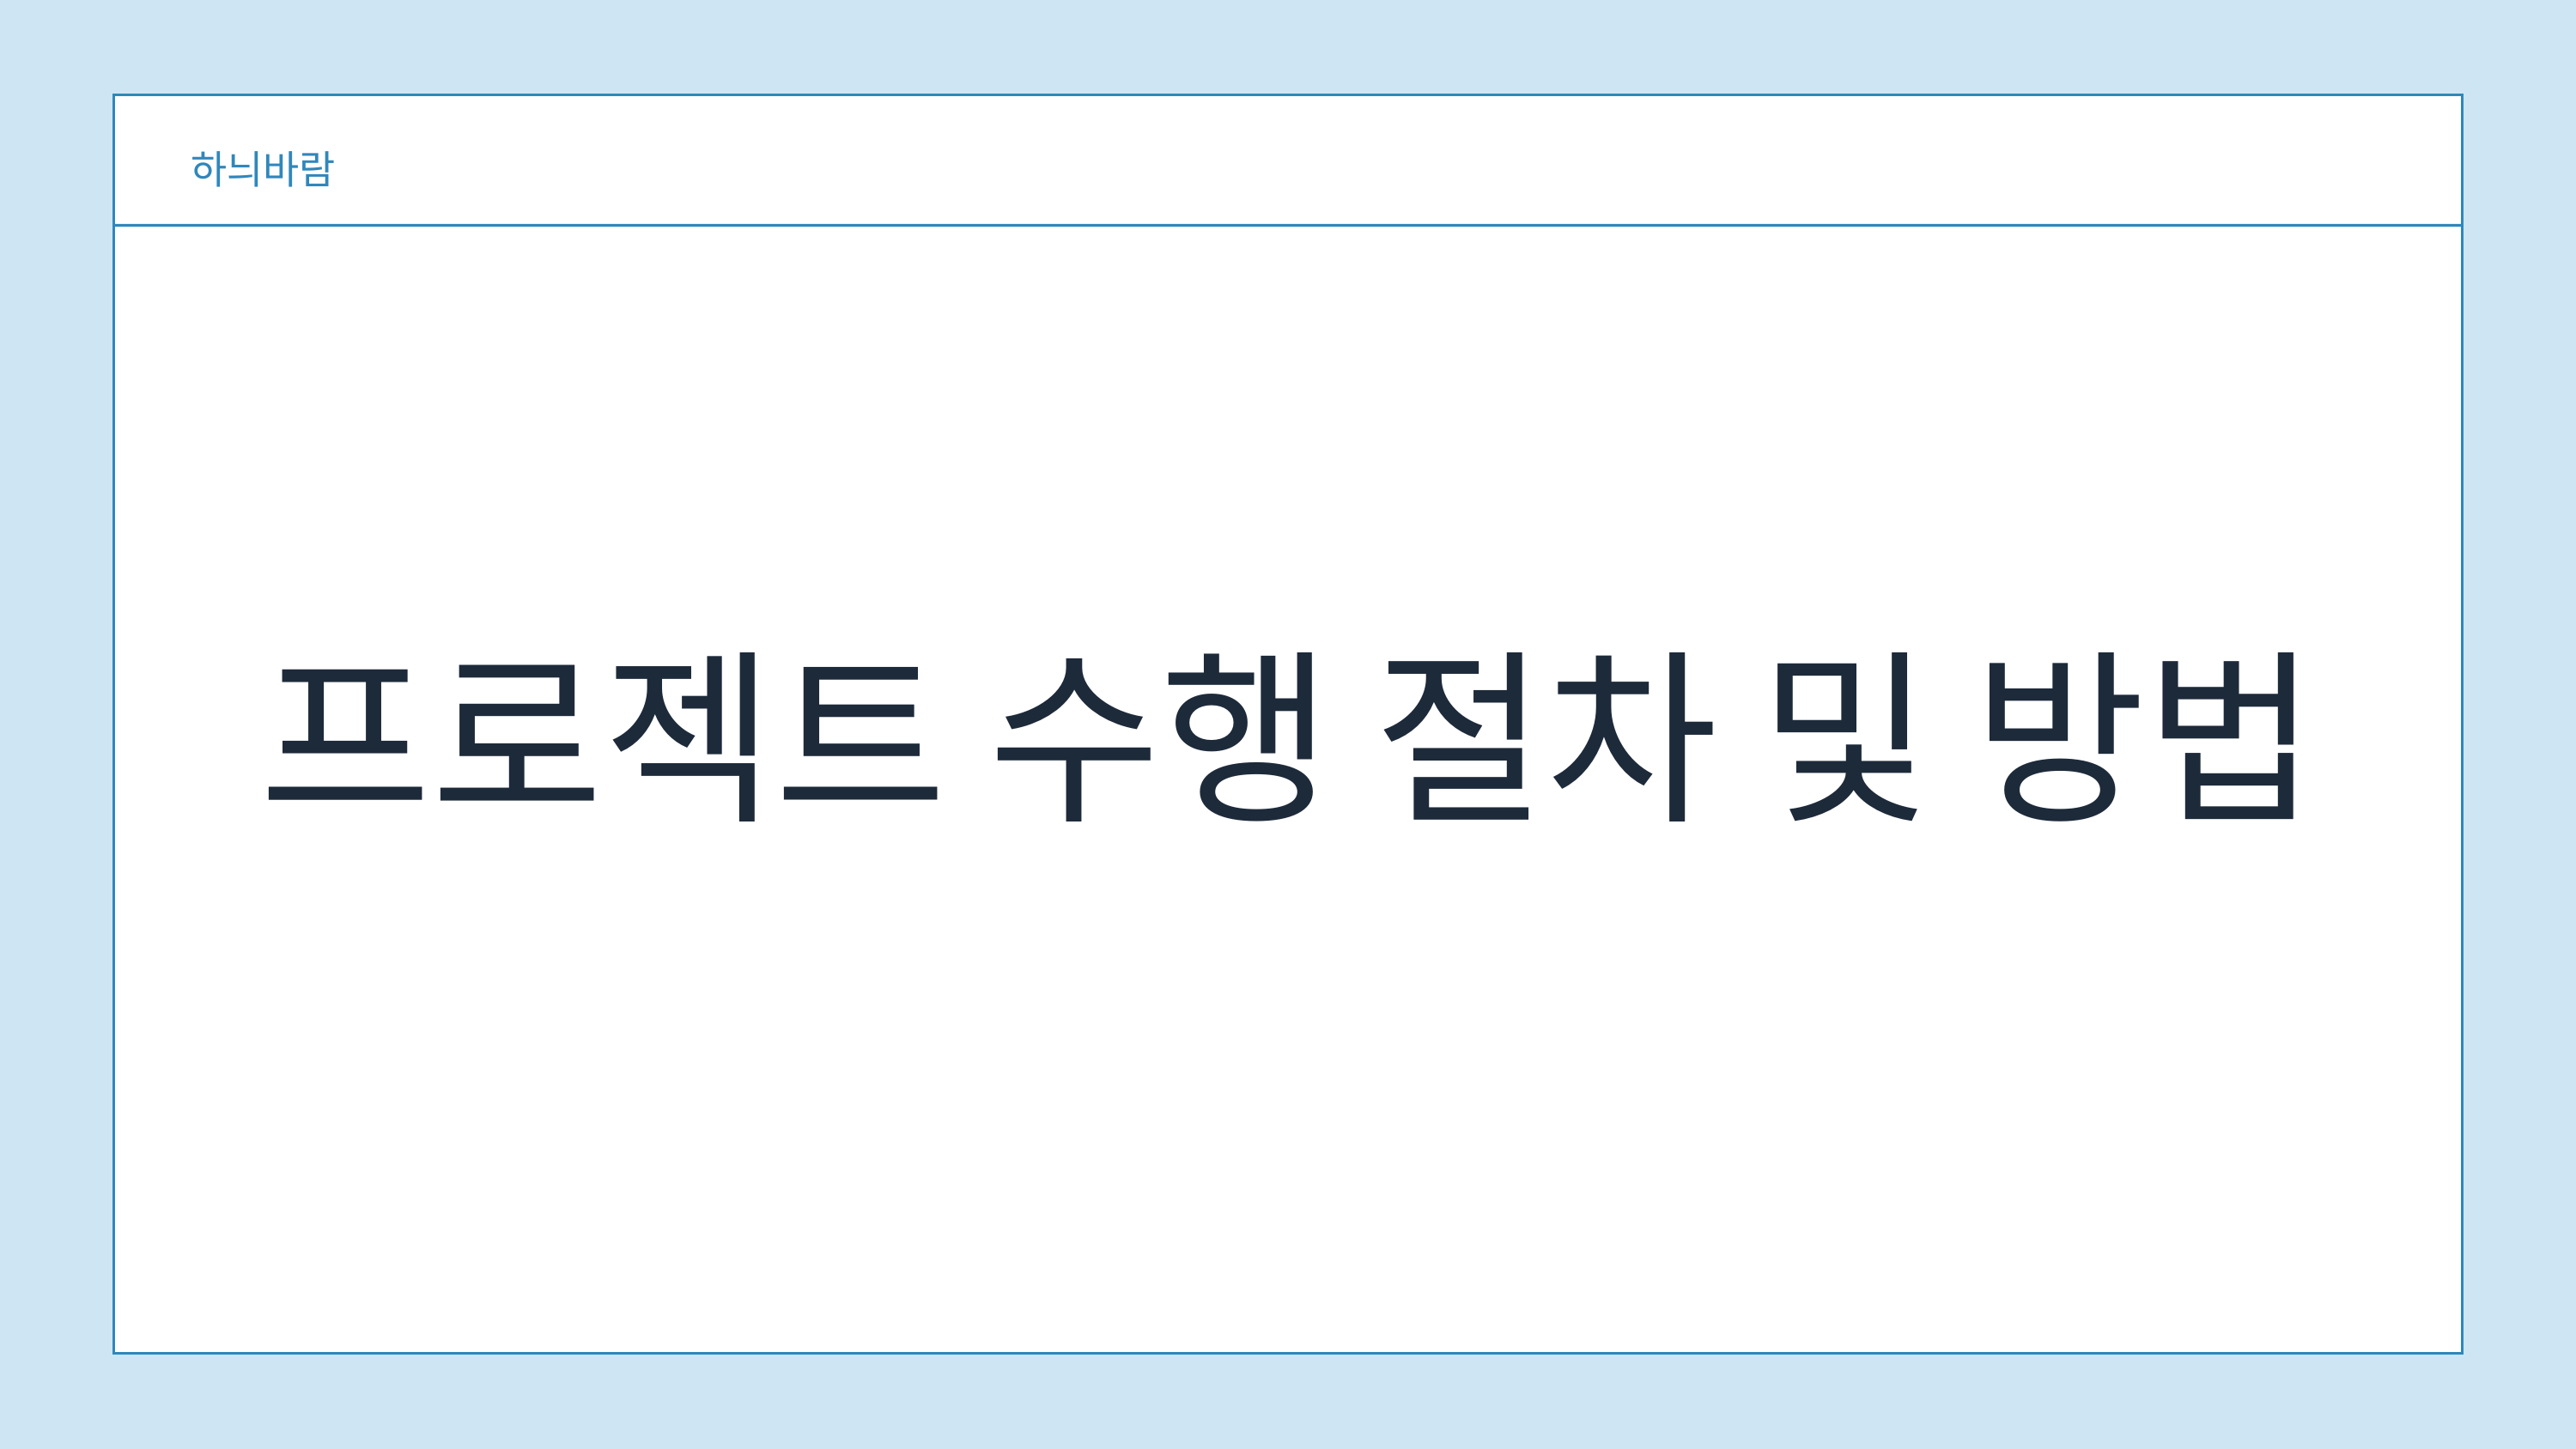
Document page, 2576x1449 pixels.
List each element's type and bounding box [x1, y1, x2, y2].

text_box [113, 94, 2463, 1354]
